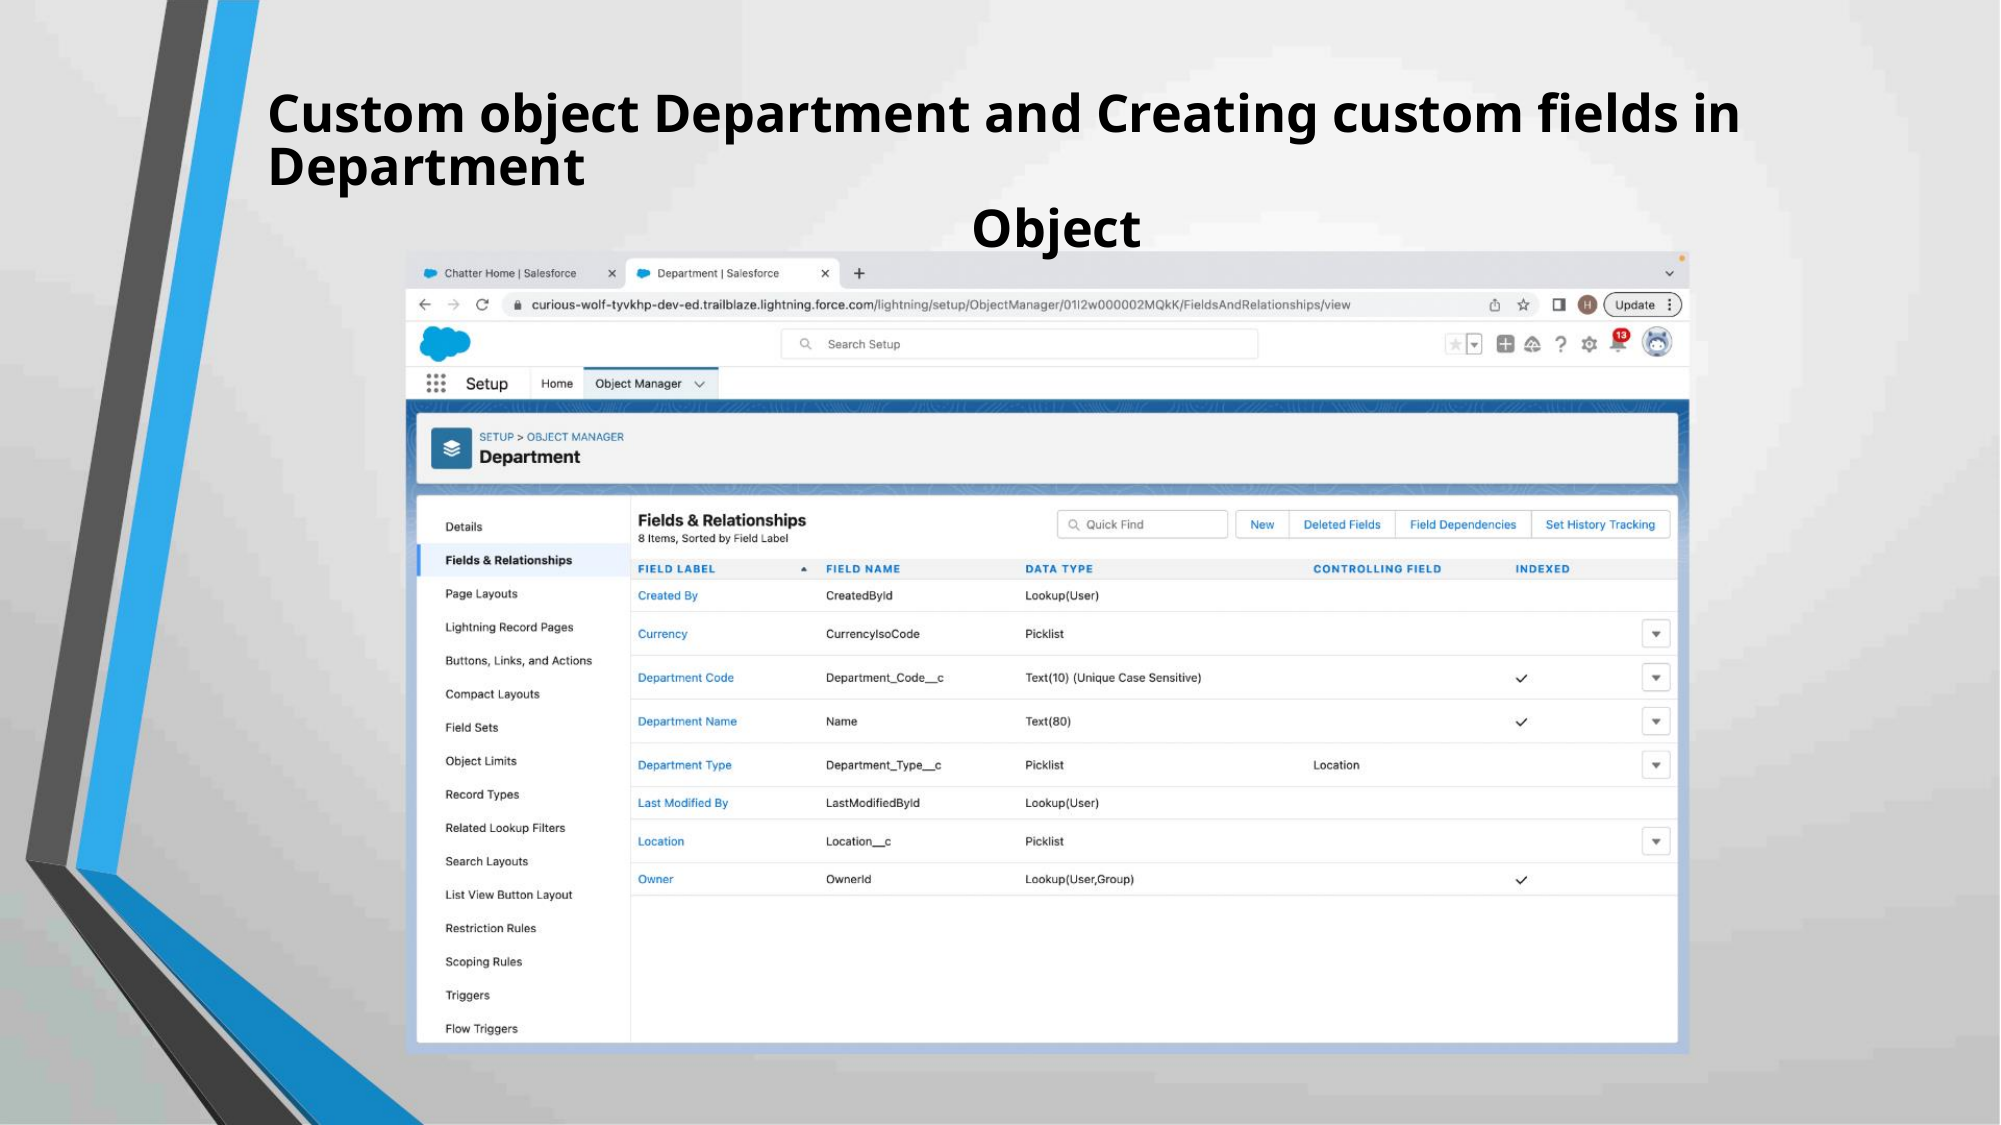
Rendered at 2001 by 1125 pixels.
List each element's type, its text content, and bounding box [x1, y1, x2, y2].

text_box [0, 0, 2000, 1125]
text_box Custom object Department and Creating custom fields in Department Object [267, 91, 1850, 258]
